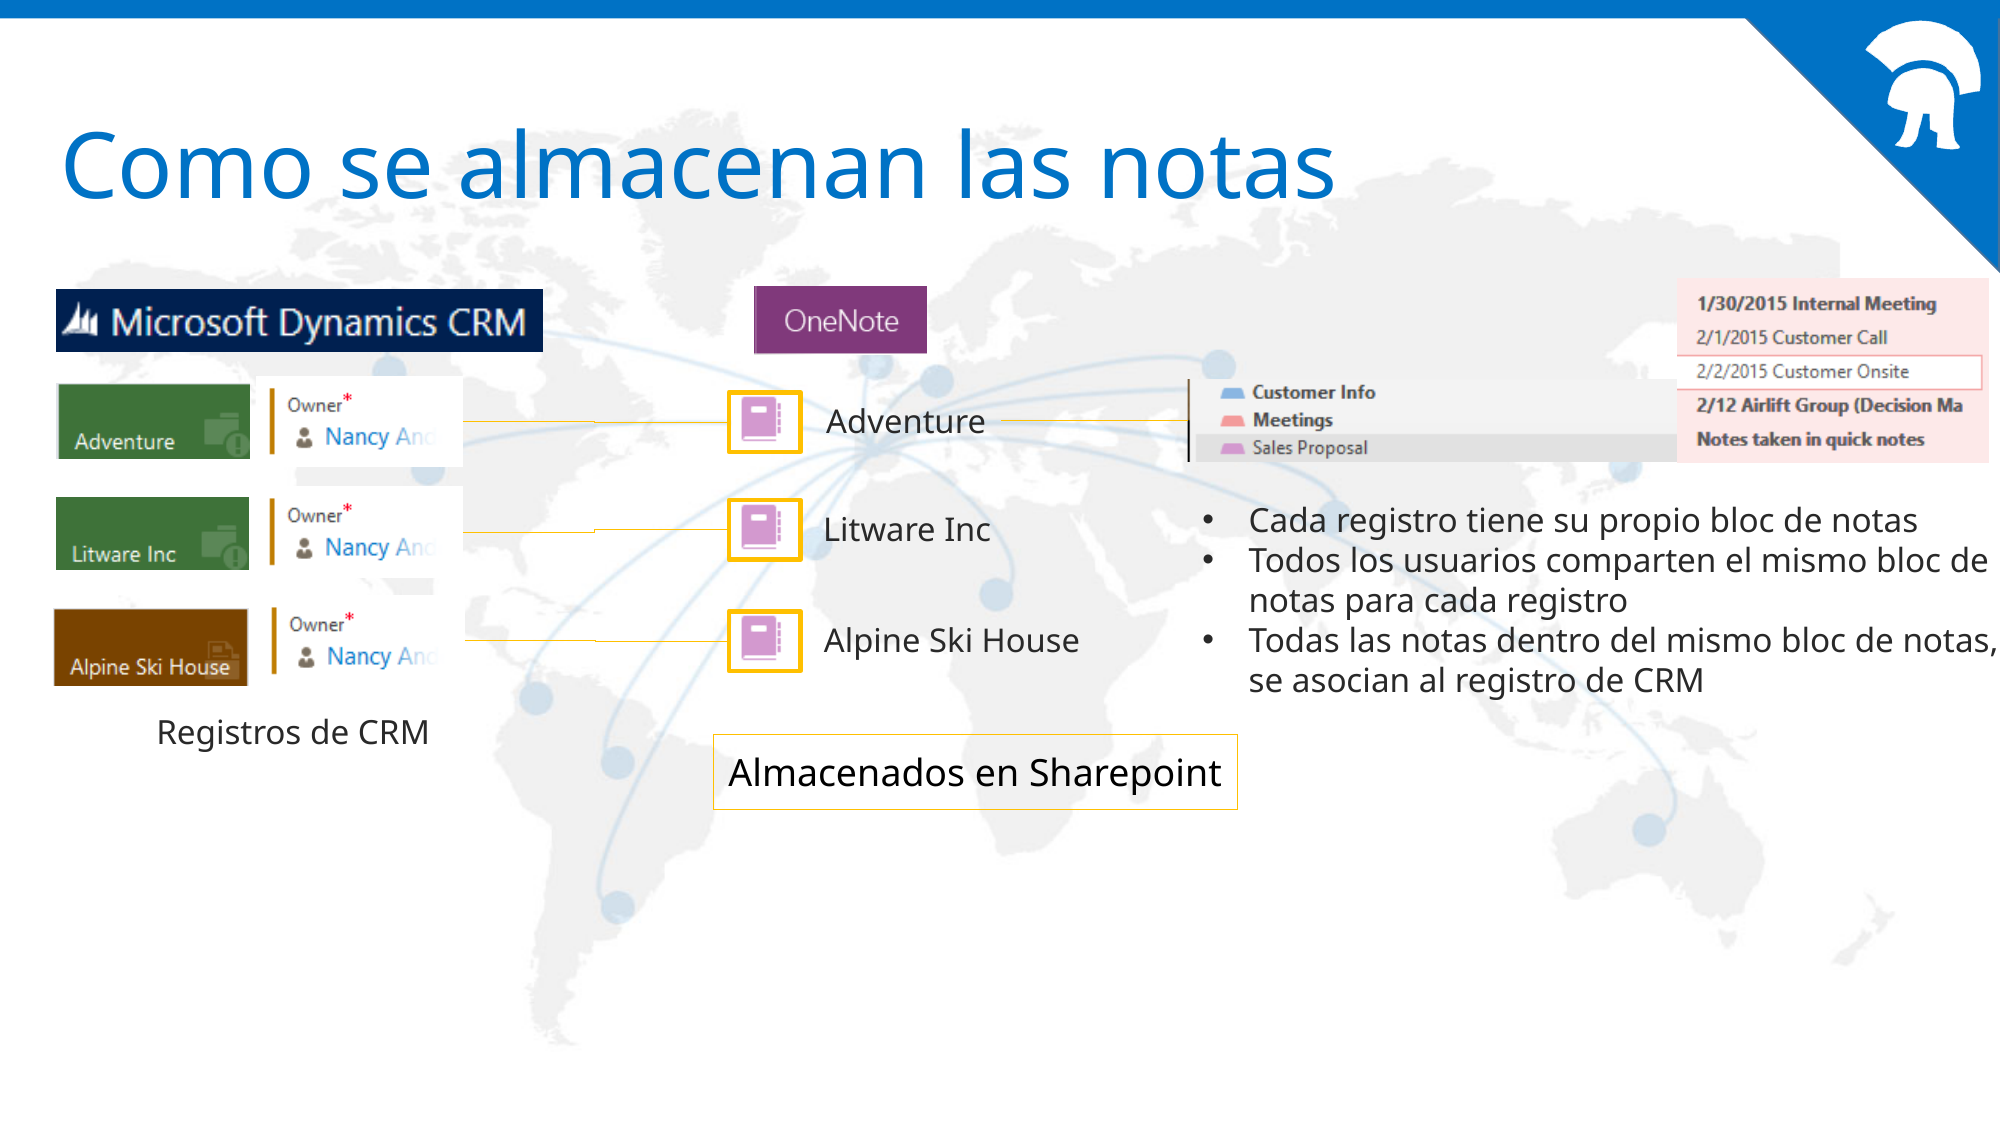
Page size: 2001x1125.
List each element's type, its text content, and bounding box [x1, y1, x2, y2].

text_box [462, 529, 731, 533]
picture [0, 0, 2001, 1125]
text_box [731, 494, 1000, 564]
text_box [731, 605, 1090, 676]
text_box Almacenados en Sharepoint [713, 734, 1238, 810]
title Como se almacenan las notas [45, 59, 1863, 278]
text_box Cada registro tiene su propio bloc de notas Todos los usuarios comparten el mismo bloc de notas para cada registro Todas las notas dentro del mismo bloc de notas, se asocian al registro de CRM [1187, 484, 2000, 714]
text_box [731, 386, 998, 458]
text_box Registros de CRM [141, 696, 446, 767]
